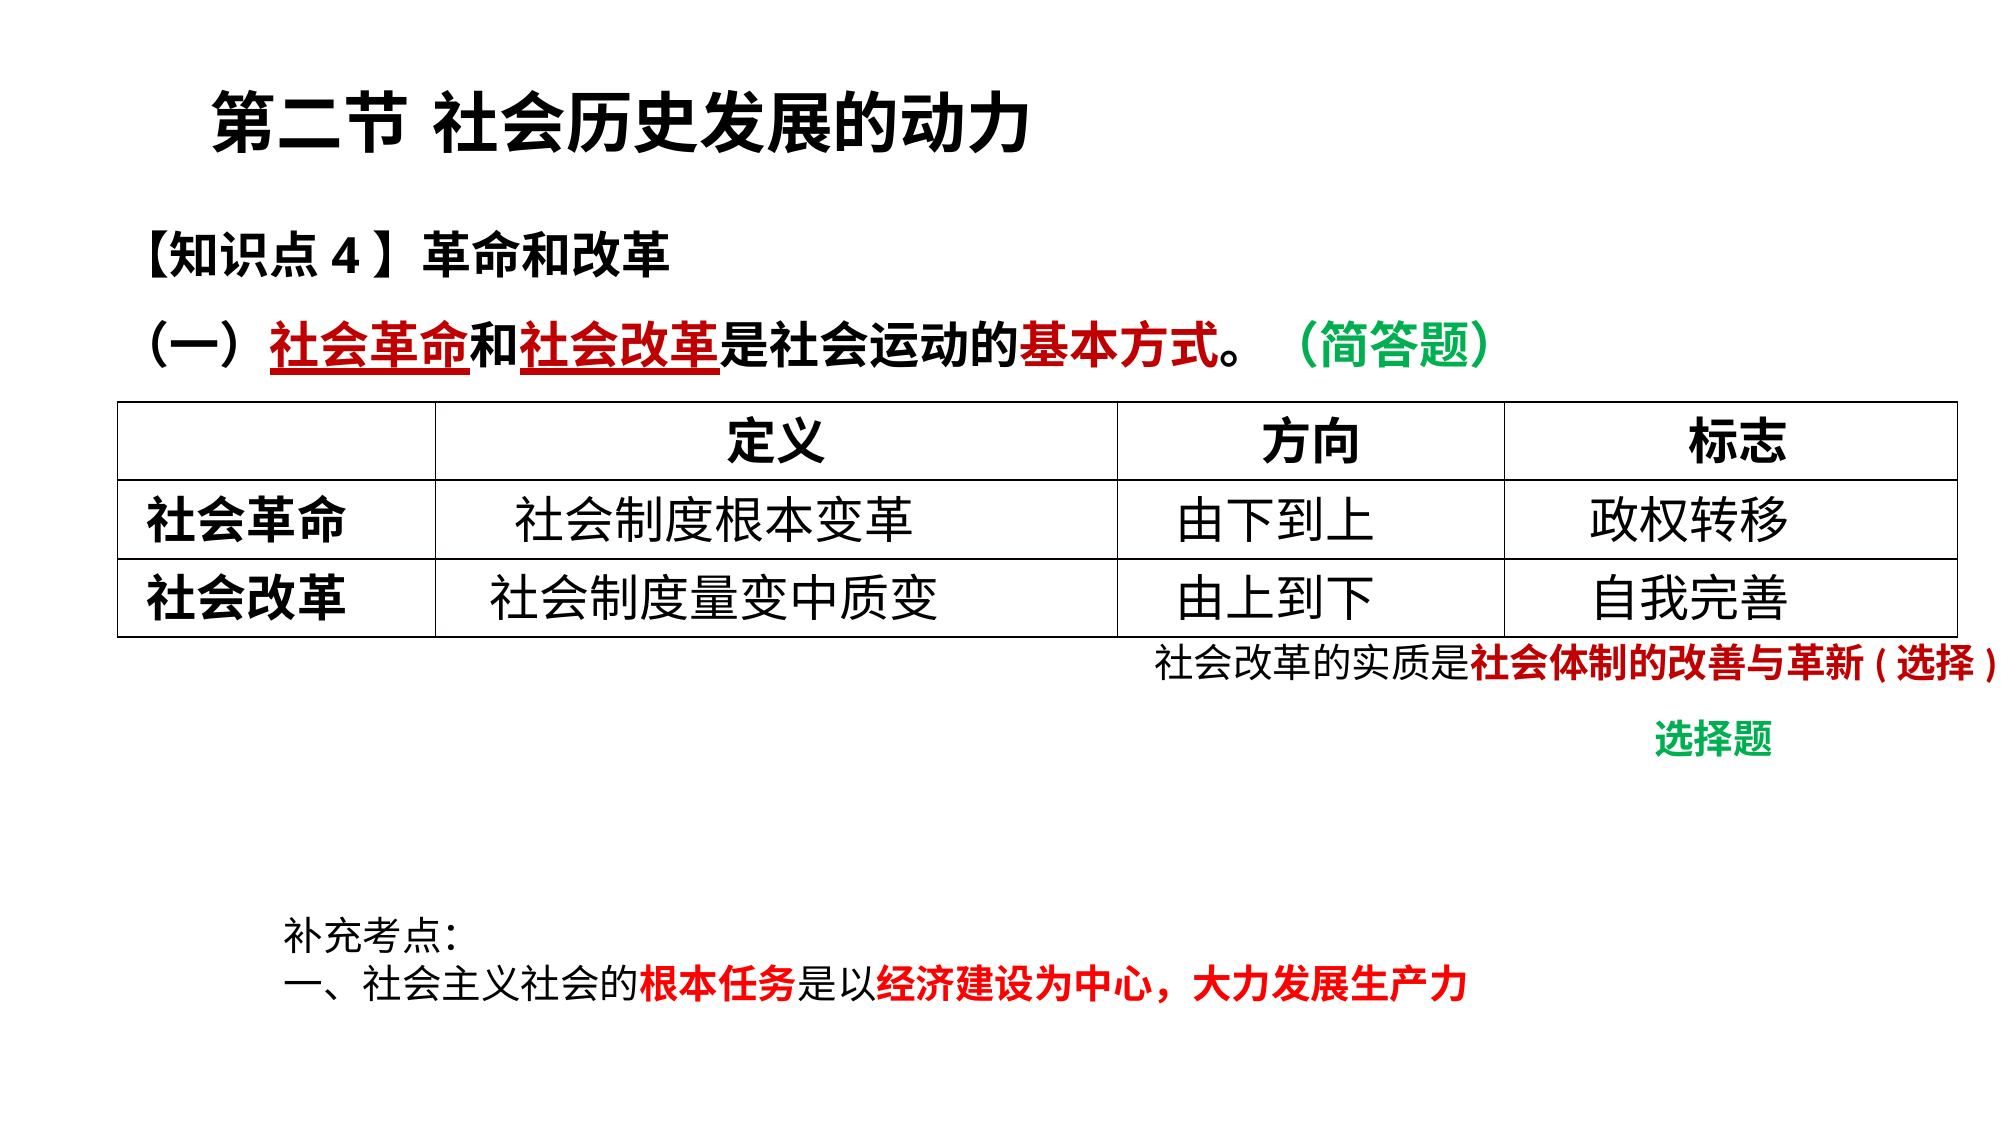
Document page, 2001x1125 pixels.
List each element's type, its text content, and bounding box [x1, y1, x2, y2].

table_cell 社会革命 [118, 481, 435, 558]
table_cell 社会制度量变中质变 [436, 560, 1117, 636]
text_box 补充考点： 一、社会主义社会的根本任务是以经济建设为中心，大力发展生产力 [269, 903, 1692, 1014]
text_box 【知识点4】革命和改革 （一）社会革命和社会改革是社会运动的基本方式。（简答题） [117, 223, 1522, 374]
table_cell 政权转移 [1505, 481, 1957, 558]
table_header 方向 [1118, 403, 1504, 479]
text_box 社会改革的实质是社会体制的改善与革新(选择) [1139, 630, 2000, 693]
table_cell 自我完善 [1505, 560, 1957, 630]
table_cell 由上到下 [1118, 560, 1504, 636]
table_header [118, 403, 435, 479]
table_header 定义 [436, 403, 1117, 479]
text_box 选择题 [1639, 706, 1789, 769]
text_box 第二节 社会历史发展的动力 [207, 80, 1615, 161]
table_cell 社会制度根本变革 [436, 481, 1117, 558]
table_cell 社会改革 [118, 560, 435, 636]
table_cell 由下到上 [1118, 481, 1504, 558]
table_header 标志 [1505, 403, 1957, 479]
